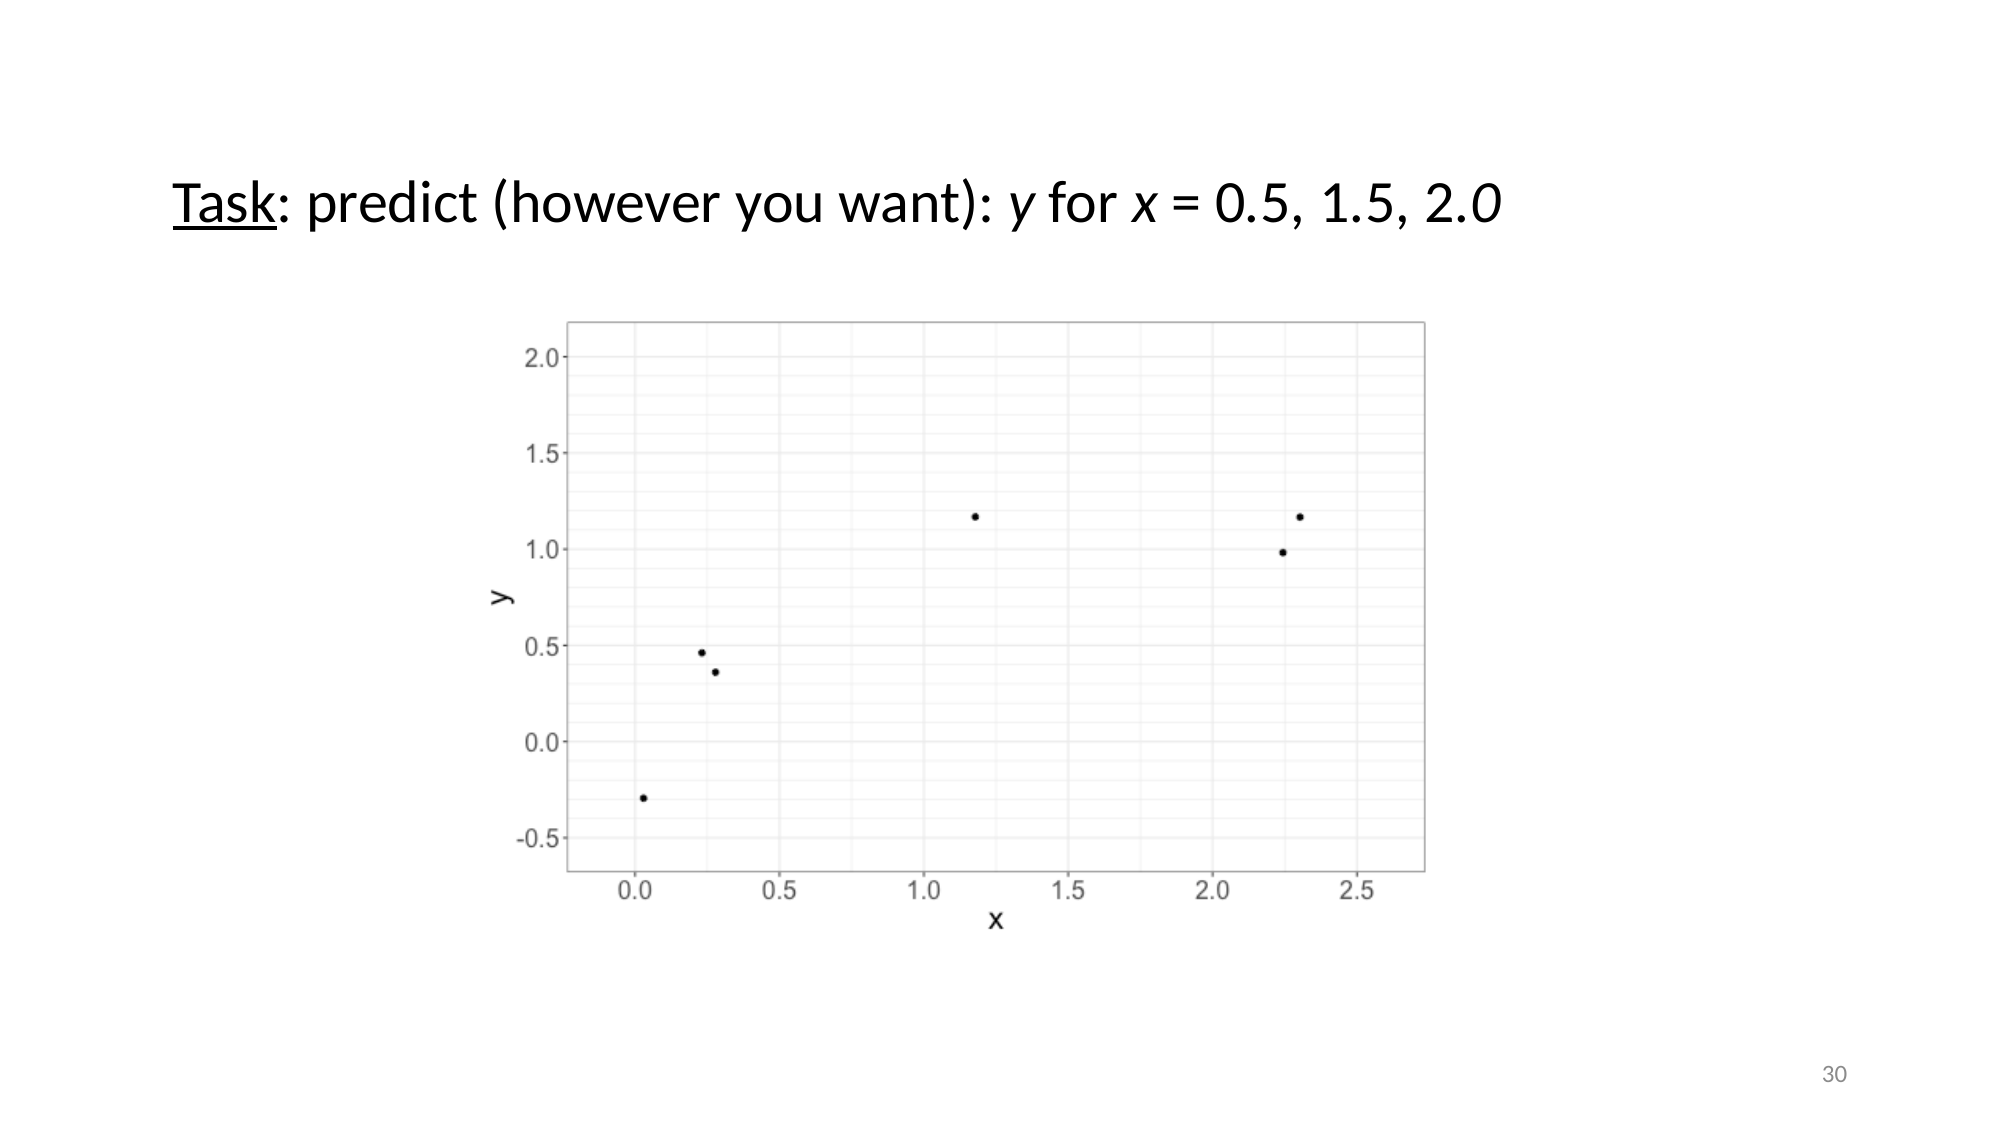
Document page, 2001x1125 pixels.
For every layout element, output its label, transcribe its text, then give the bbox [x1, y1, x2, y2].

list Task: predict (however you want): y for x = 0.5, 1.5, 2.0 [157, 162, 1549, 259]
picture [482, 306, 1440, 948]
slide_number 30 [1412, 1042, 1863, 1103]
